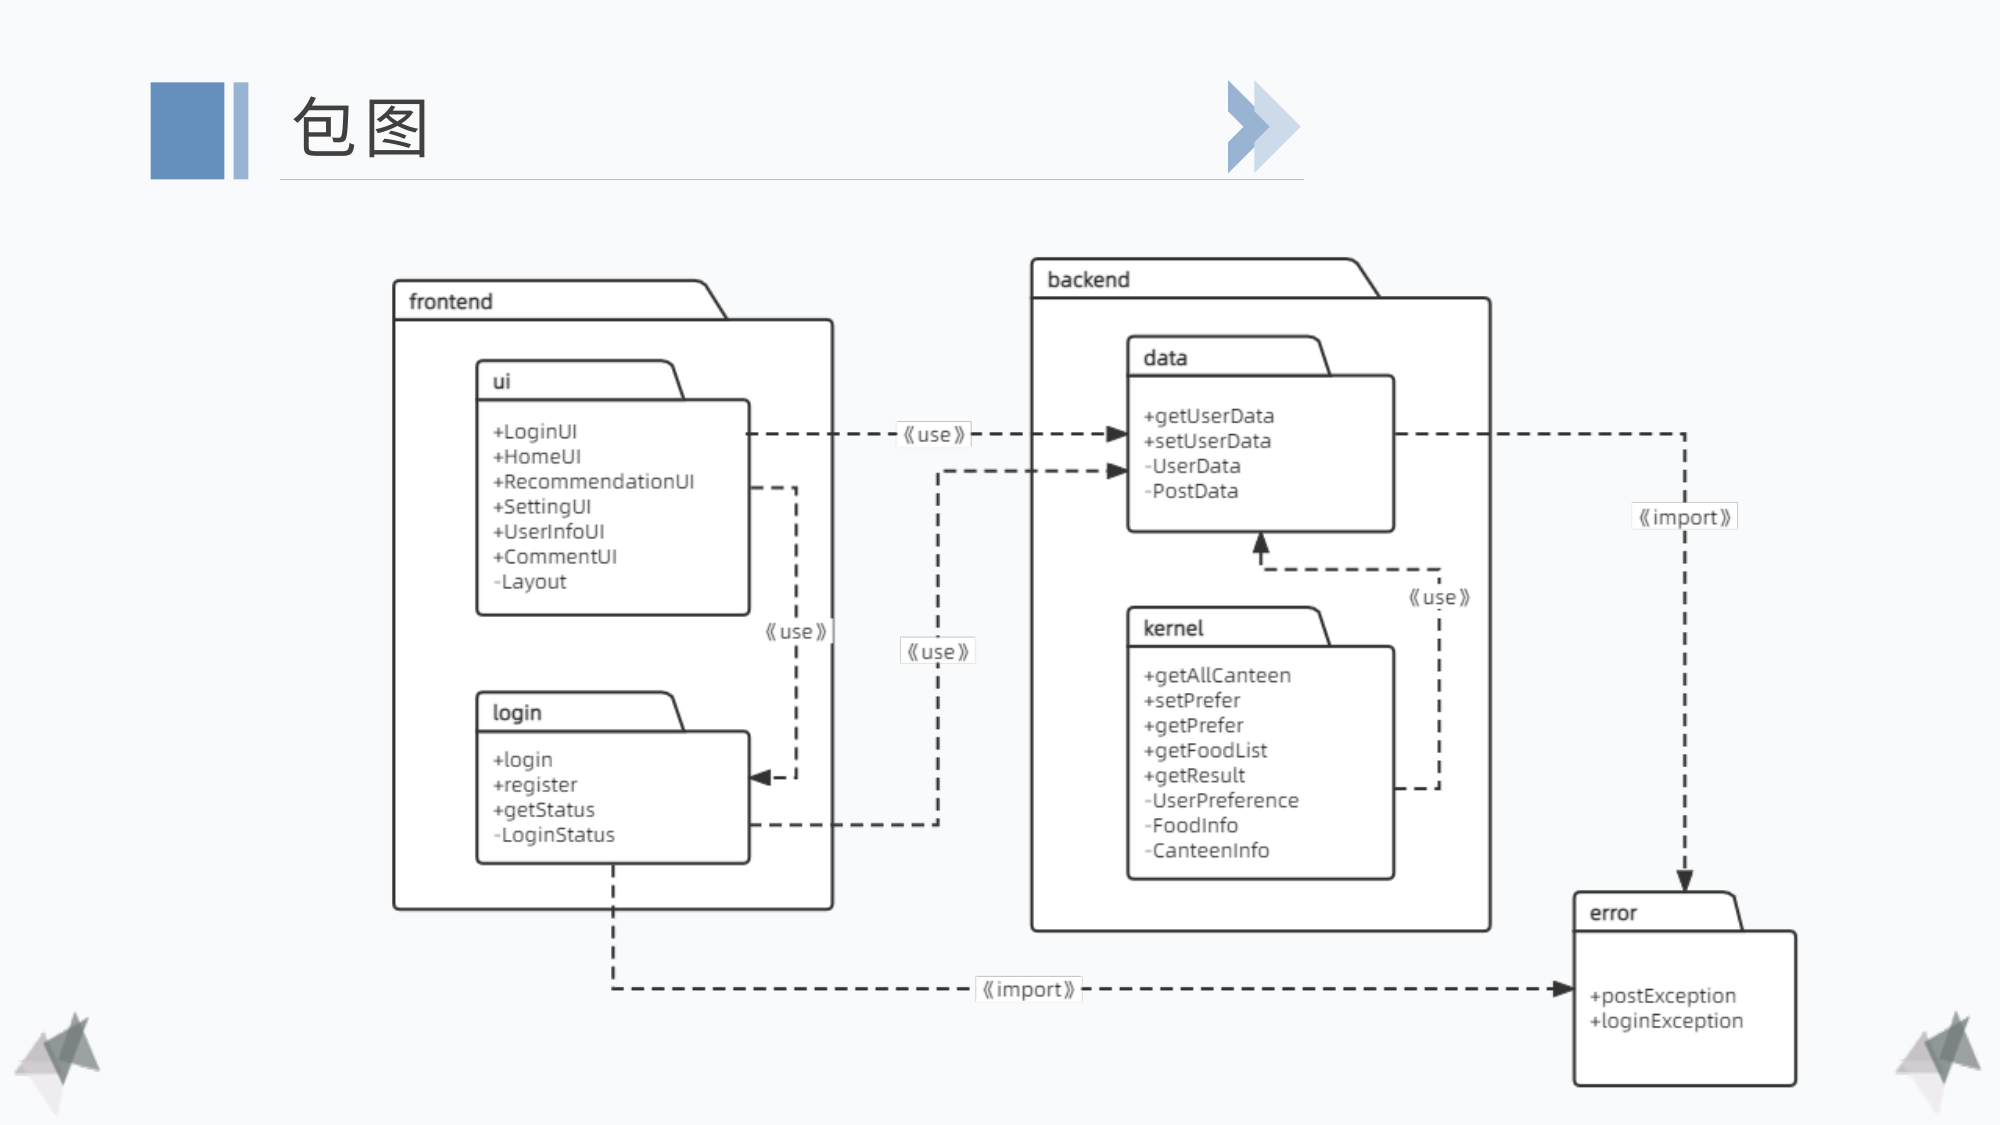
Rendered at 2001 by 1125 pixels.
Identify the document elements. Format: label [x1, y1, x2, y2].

picture [0, 1006, 119, 1125]
picture [1881, 1005, 2000, 1124]
picture [355, 220, 1835, 1125]
text_box [150, 82, 1305, 180]
